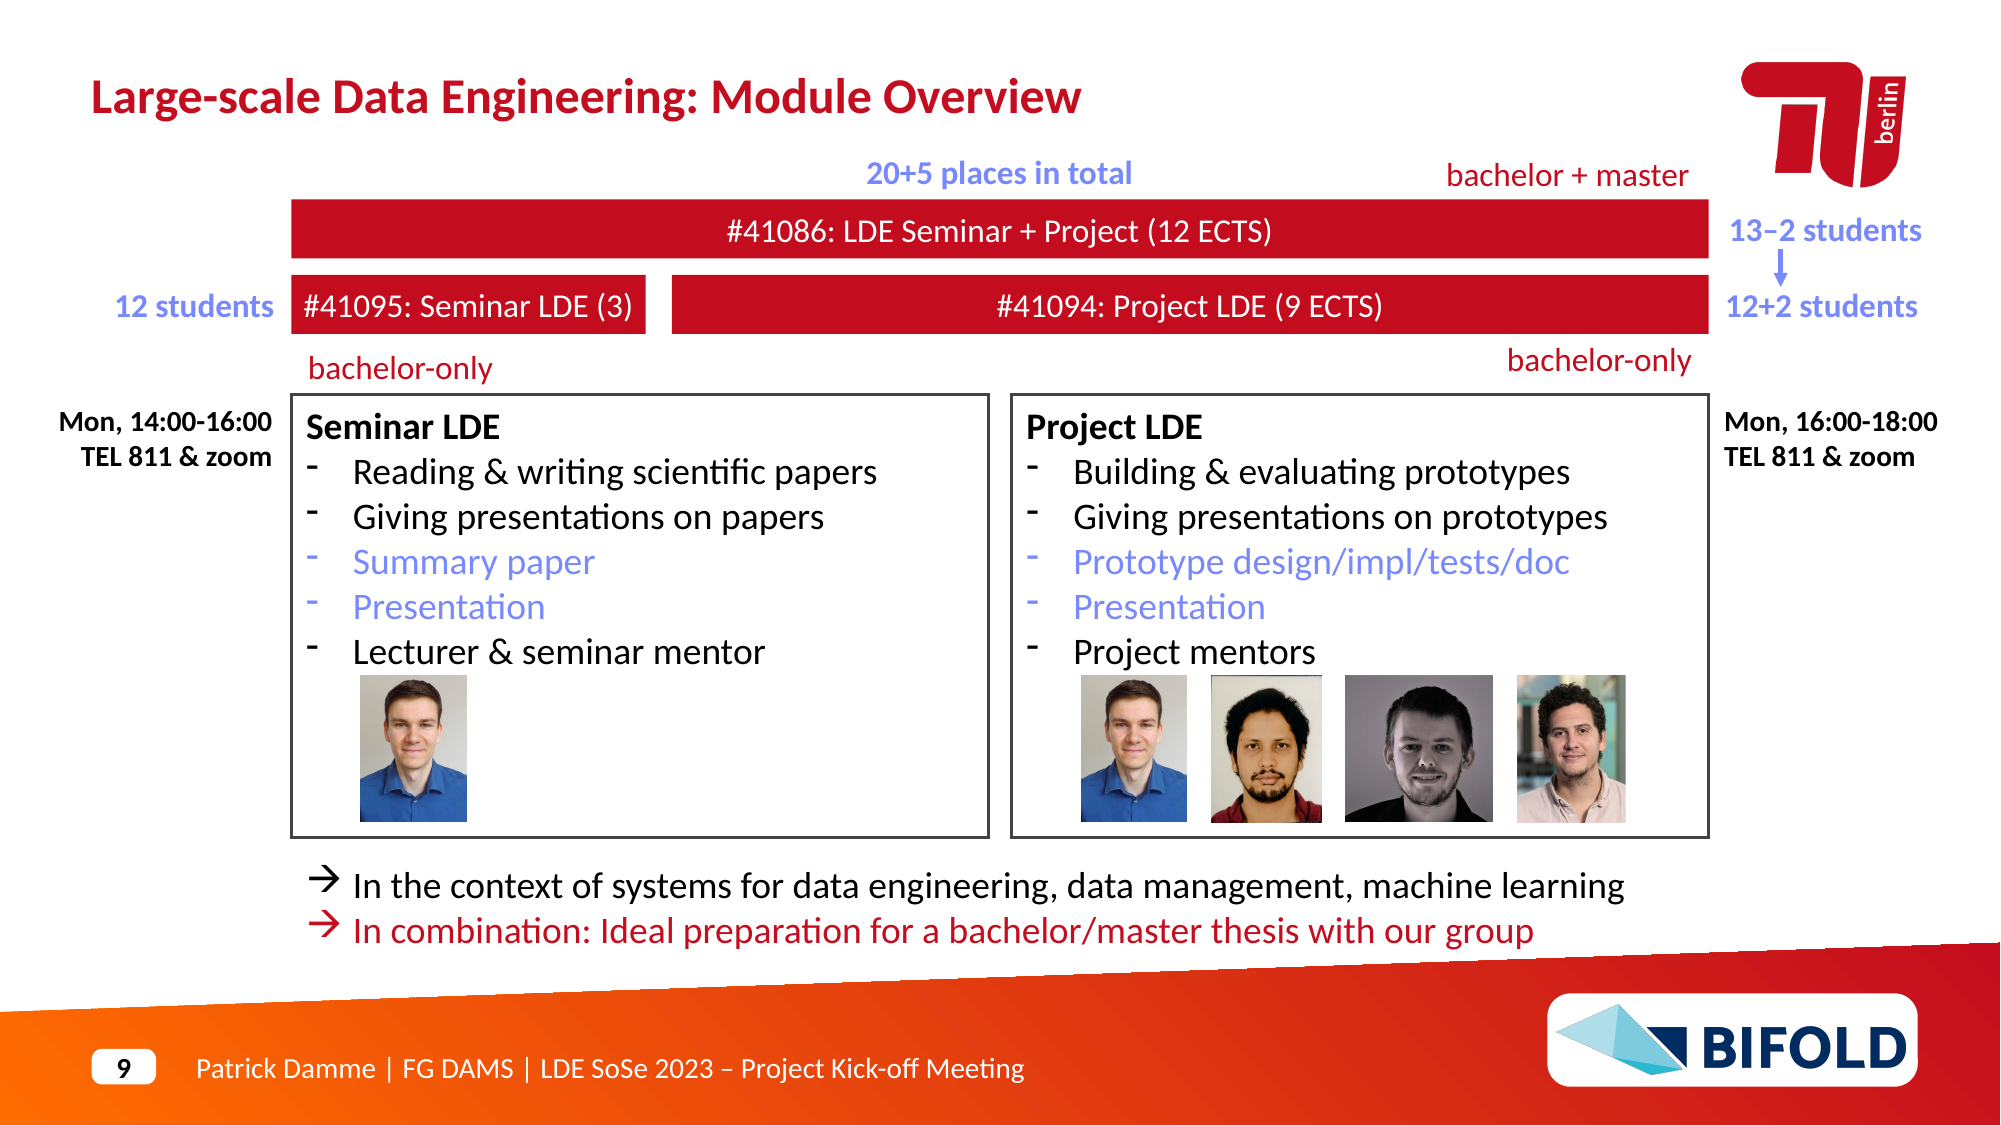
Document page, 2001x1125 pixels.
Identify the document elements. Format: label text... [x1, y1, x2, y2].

picture [1345, 675, 1493, 823]
text_box Mon, 16:00-18:00 TEL 811 & zoom [1709, 394, 1954, 480]
text_box #41095: Seminar LDE (3) [290, 274, 647, 335]
text_box bachelor-only [293, 338, 509, 394]
list Large-scale Data Engineering: Module Overview [91, 65, 1455, 183]
picture [1517, 675, 1626, 823]
text_box bachelor + master [1431, 145, 1705, 201]
picture [360, 675, 467, 823]
text_box In the context of systems for data engineering, data management, machine learning In combination: Ideal preparation for a bachelor/master thesis with our group [291, 853, 1706, 958]
text_box 13–2 students [1714, 201, 1938, 256]
picture [1741, 62, 1906, 188]
picture [1081, 675, 1187, 823]
text_box Seminar LDE Reading & writing scientific papers Giving presentations on papers Summary paper Presentation Lecturer & seminar mentor [290, 394, 989, 838]
text_box bachelor-only [1491, 330, 1707, 386]
picture [1556, 1004, 1906, 1075]
text_box 12+2 students [1710, 276, 1934, 332]
text_box #41086: LDE Seminar + Project (12 ECTS) [290, 198, 1710, 259]
text_box #41094: Project LDE (9 ECTS) [671, 274, 1710, 335]
picture [1211, 675, 1322, 823]
text_box 12 students [99, 276, 290, 332]
text_box Project LDE Building & evaluating prototypes Giving presentations on prototypes Prototype design/impl/tests/doc Presentation Project mentors [1011, 394, 1710, 838]
text_box 20+5 places in total [851, 143, 1149, 199]
text_box Mon, 14:00-16:00 TEL 811 & zoom [43, 394, 288, 480]
